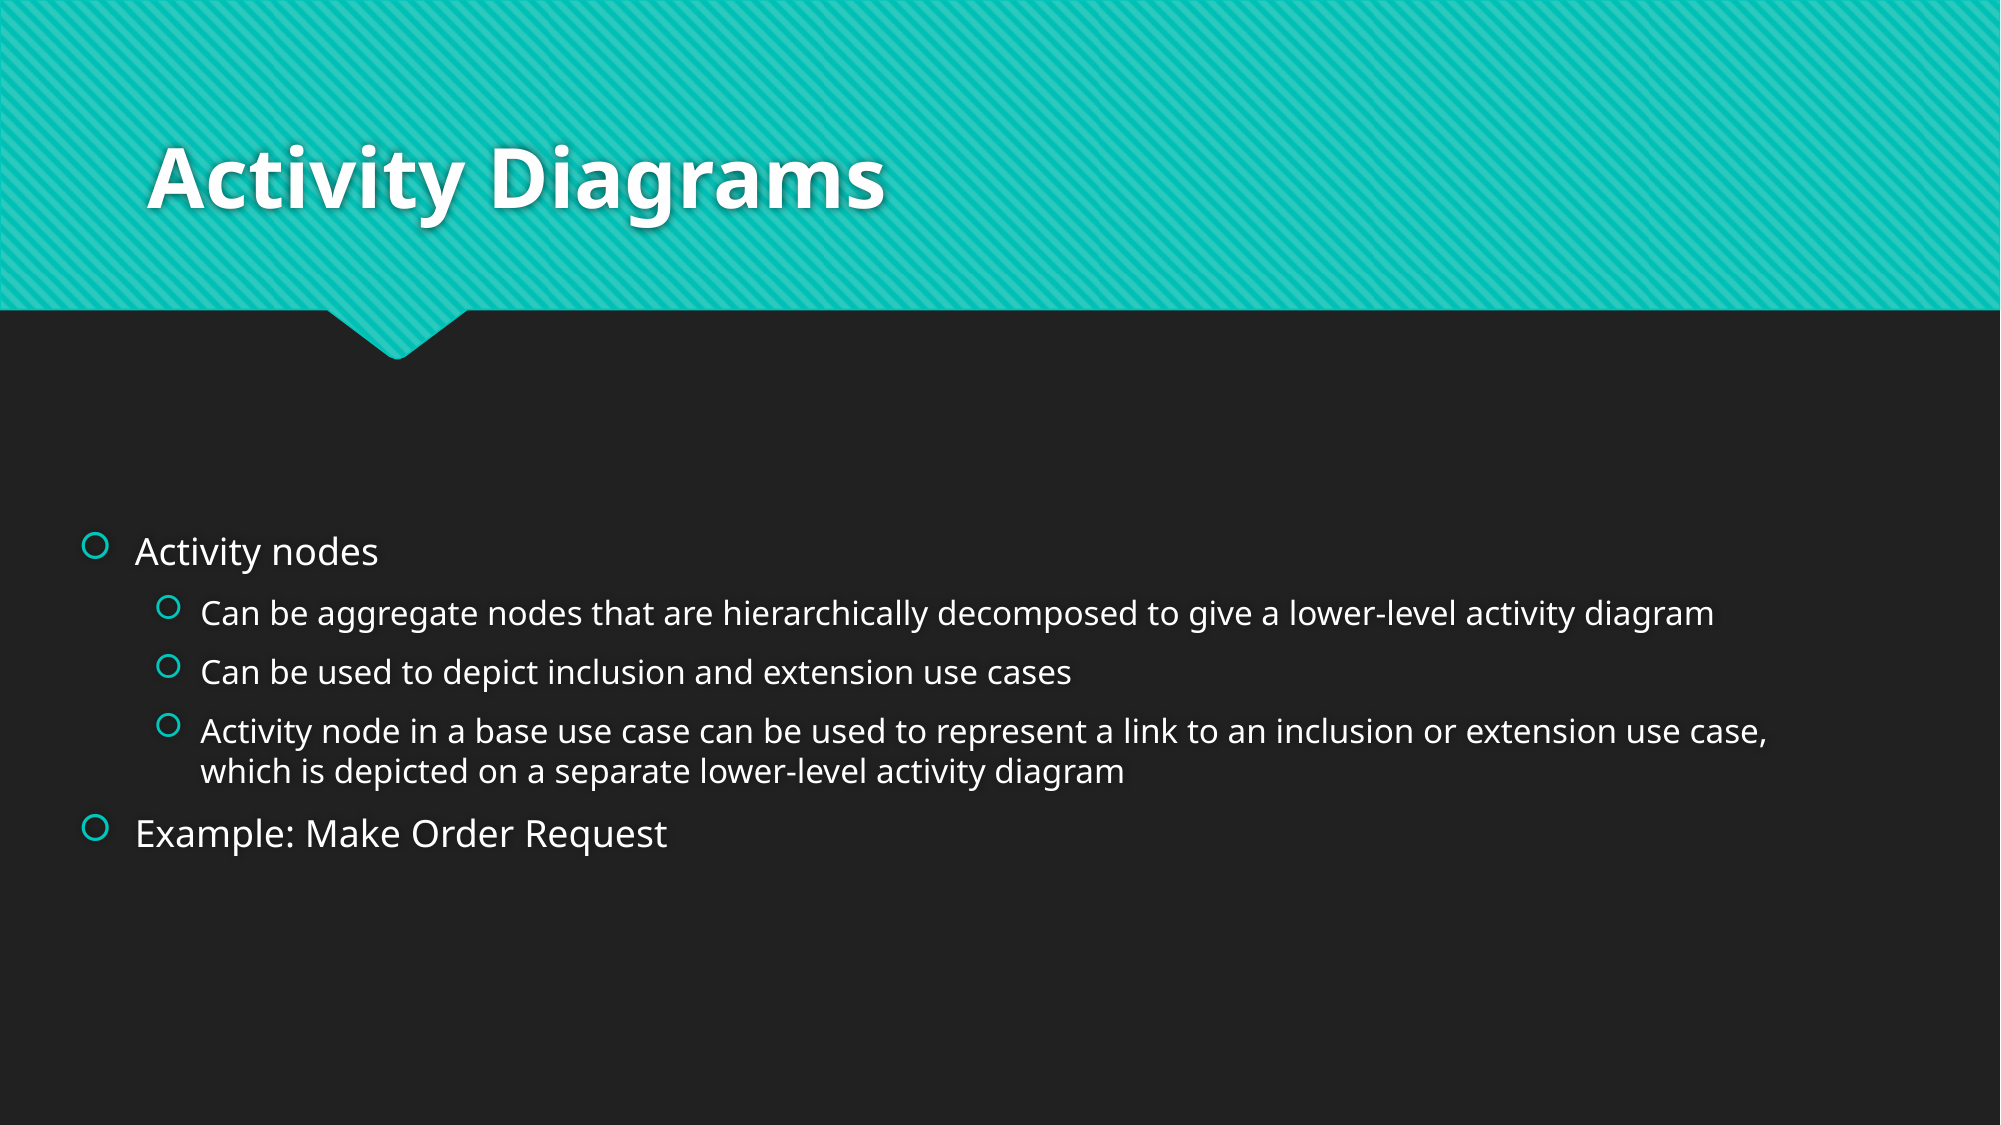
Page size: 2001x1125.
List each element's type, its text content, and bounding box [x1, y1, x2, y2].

list Activity nodes Can be aggregate nodes that are hierarchically decomposed to give a lower-level activity diagram Can be used to depict inclusion and extension use cases Activity node in a base use case can be used to represent a link to an inclusion or extension use case, which is depicted on a separate lower-level activity diagram Example: Make Order Request [63, 393, 1787, 990]
title Activity Diagrams [132, 73, 1868, 233]
